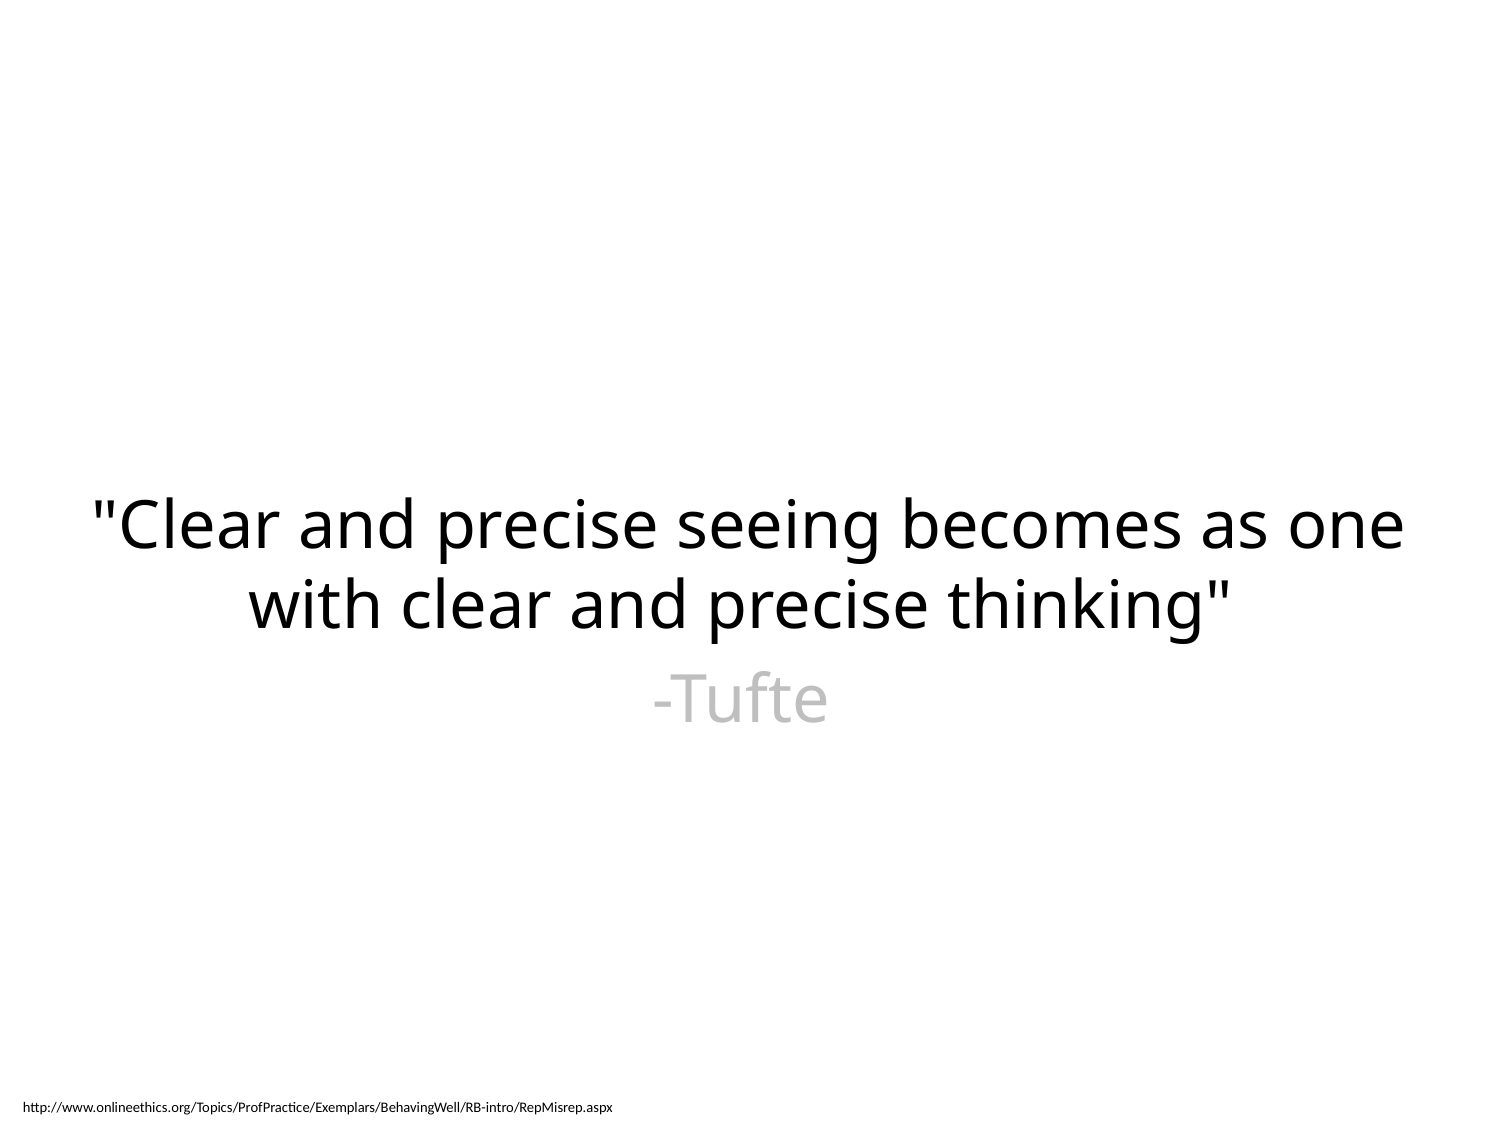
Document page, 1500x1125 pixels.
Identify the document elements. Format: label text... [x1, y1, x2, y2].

list "Clear and precise seeing becomes as one with clear and precise thinking" -Tufte [75, 381, 1425, 1005]
text_box http://www.onlineethics.org/Topics/ProfPractice/Exemplars/BehavingWell/RB-intro/RepMisrep.aspx [8, 1090, 628, 1125]
